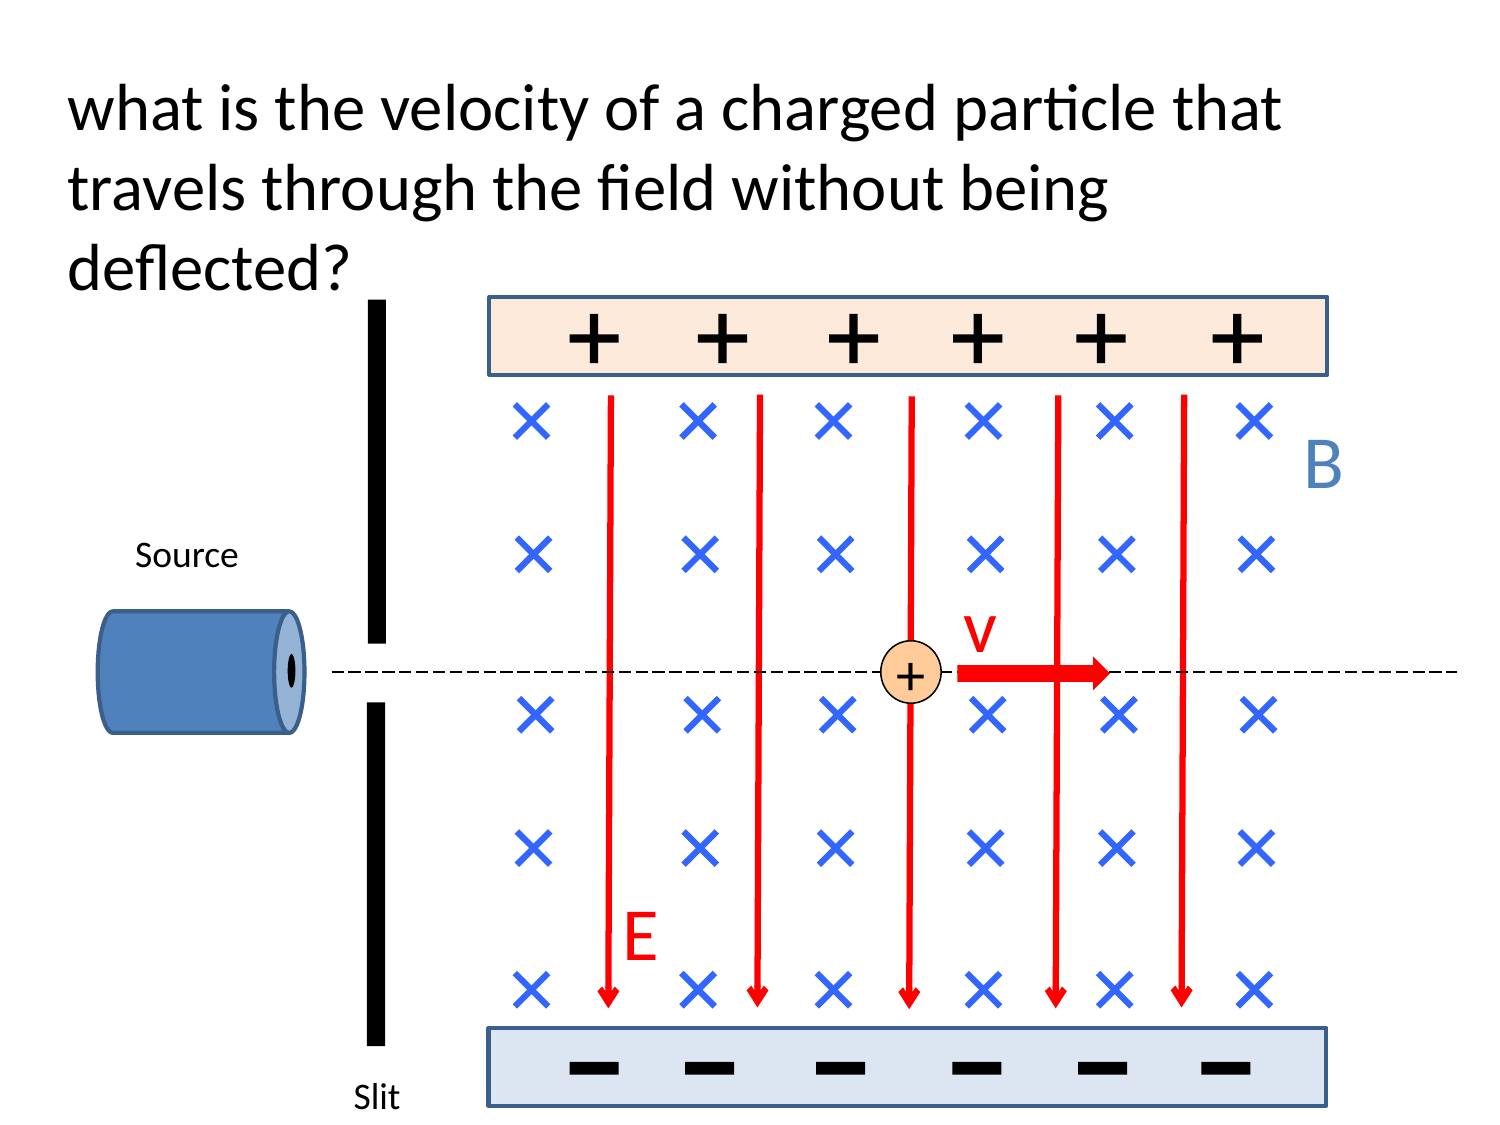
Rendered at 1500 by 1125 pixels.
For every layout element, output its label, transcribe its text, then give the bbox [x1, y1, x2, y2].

list what is the velocity of a charged particle that travels through the field without being deflected? [52, 56, 1403, 799]
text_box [97, 296, 1457, 1125]
